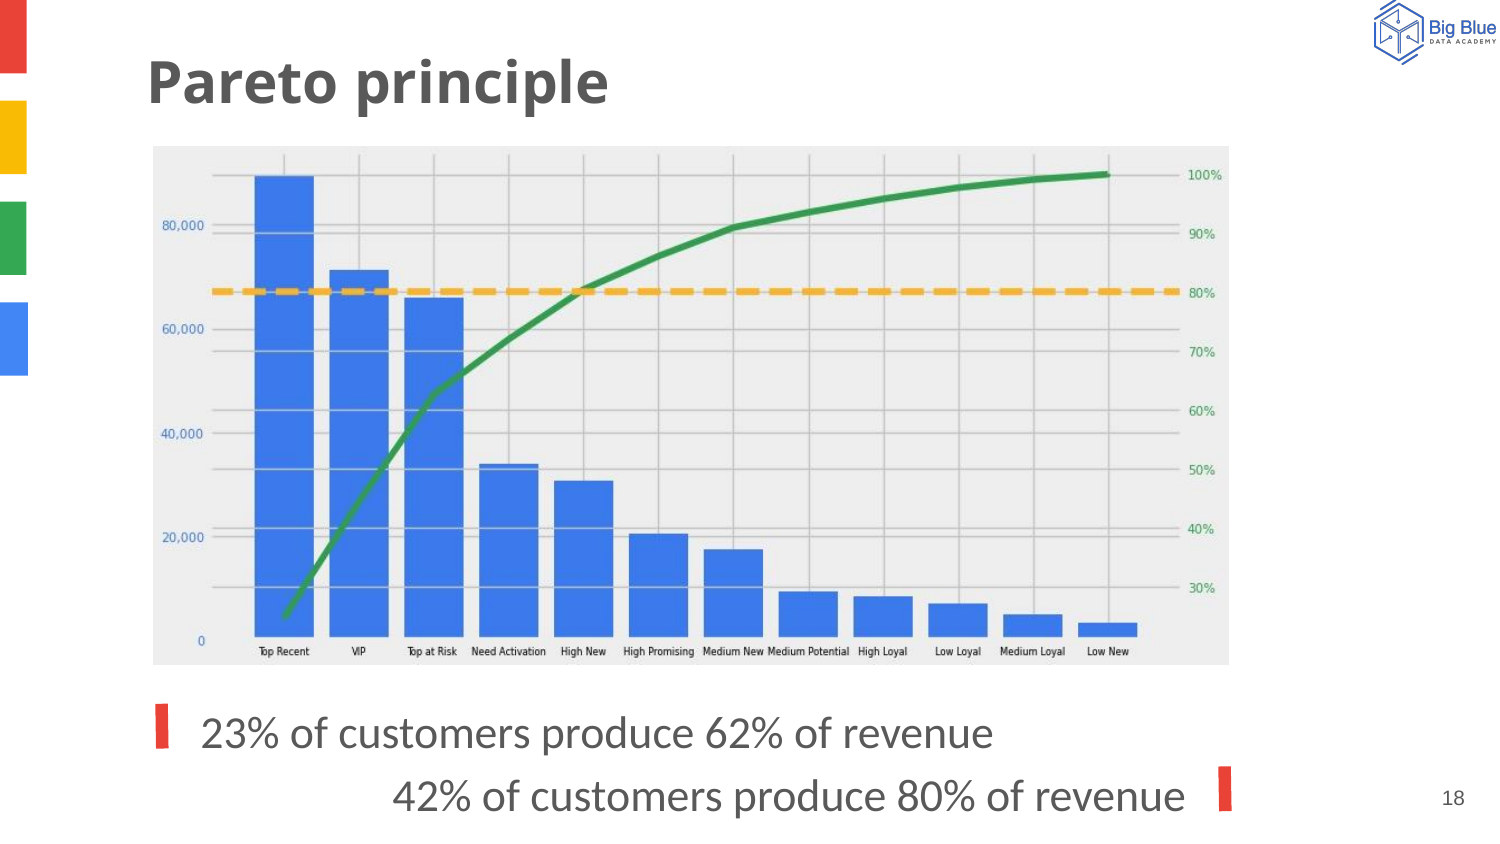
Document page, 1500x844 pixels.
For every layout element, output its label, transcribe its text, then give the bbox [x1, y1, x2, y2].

text_box 23% of customers produce 62% of revenue 42% of customers produce 80% of revenue [185, 679, 1202, 836]
slide_number 18 [1389, 764, 1480, 830]
title Pareto principle [131, 46, 792, 130]
picture [152, 146, 1229, 665]
picture [1374, 0, 1496, 65]
